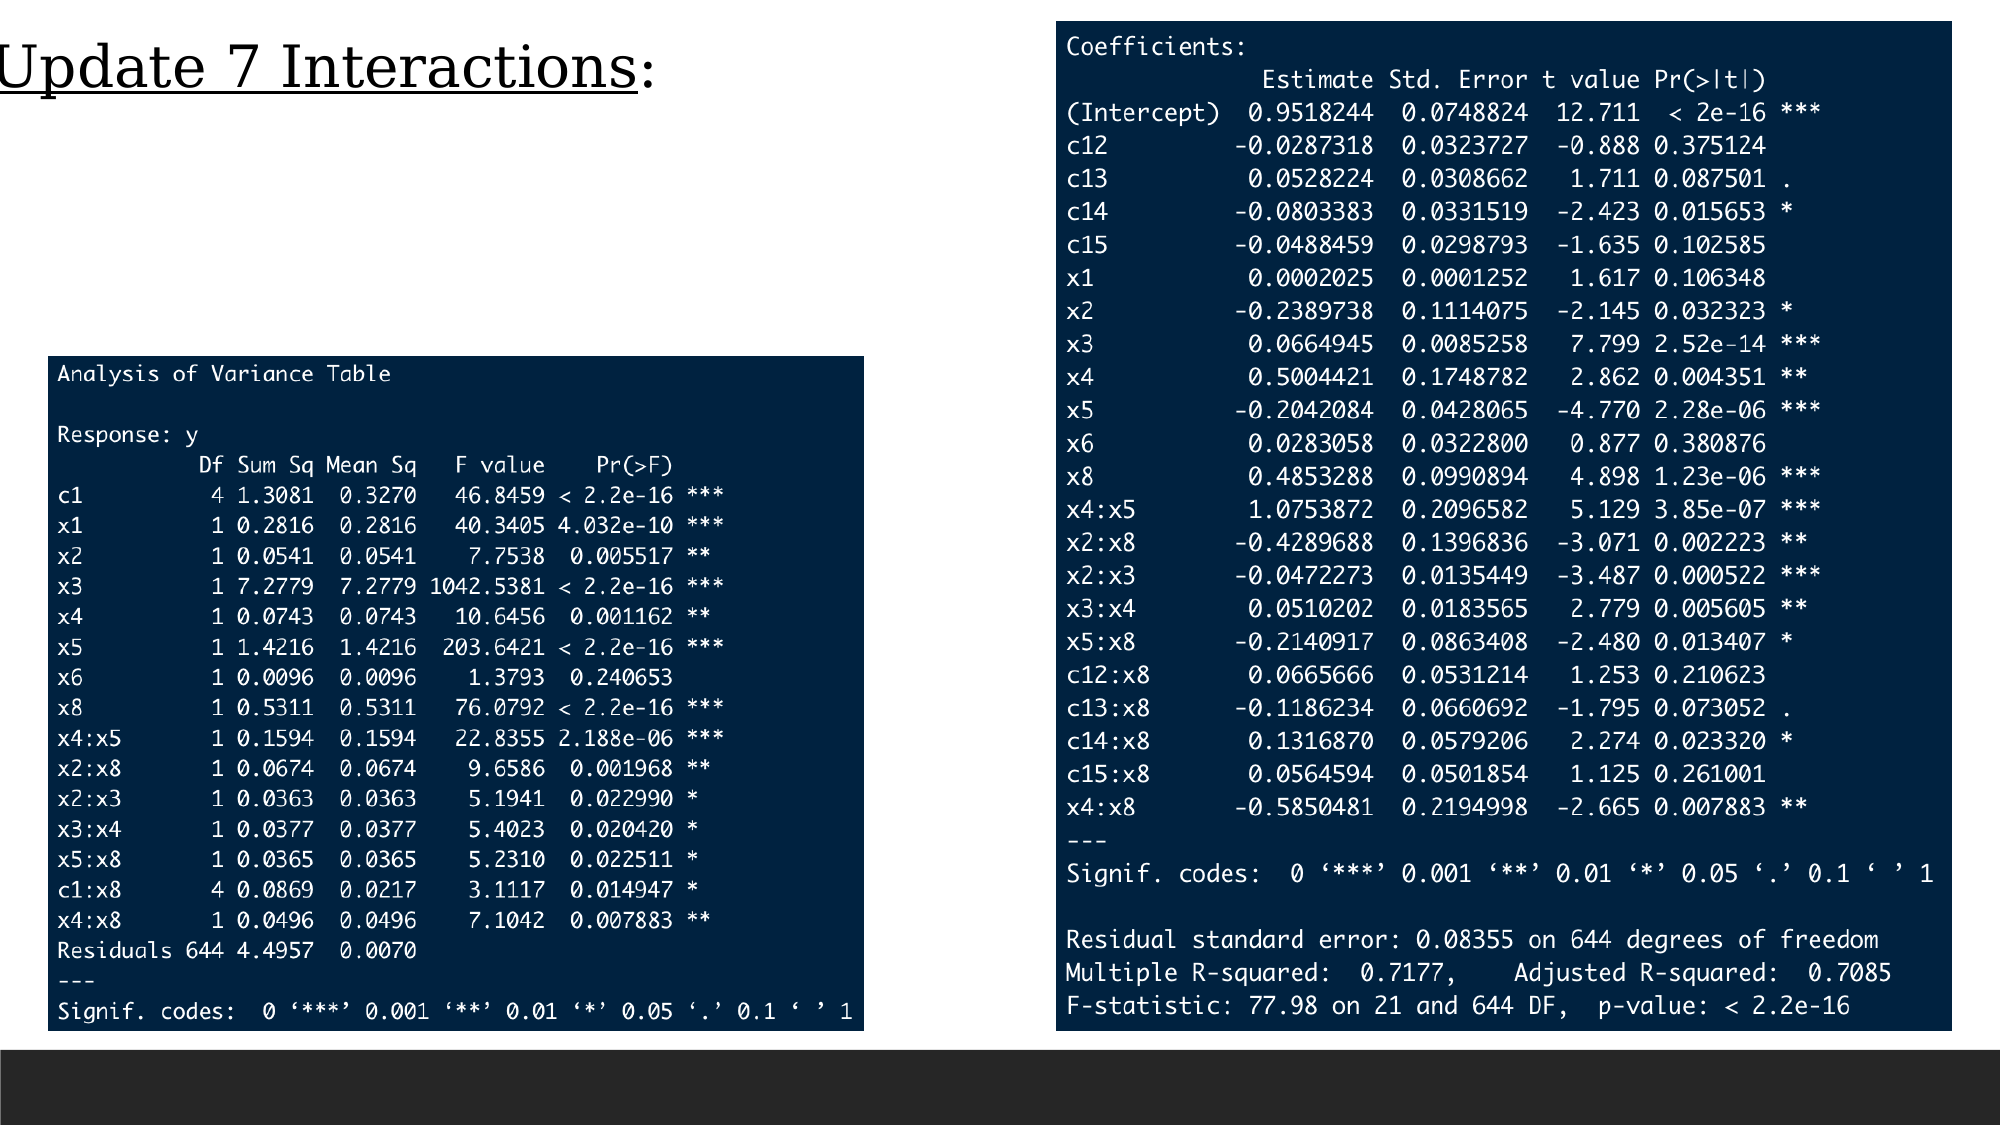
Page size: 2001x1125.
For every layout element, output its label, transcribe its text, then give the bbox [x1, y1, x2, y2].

picture [47, 356, 865, 1031]
picture [1055, 21, 1953, 1031]
text_box Update 7 Interactions: [0, 21, 673, 107]
